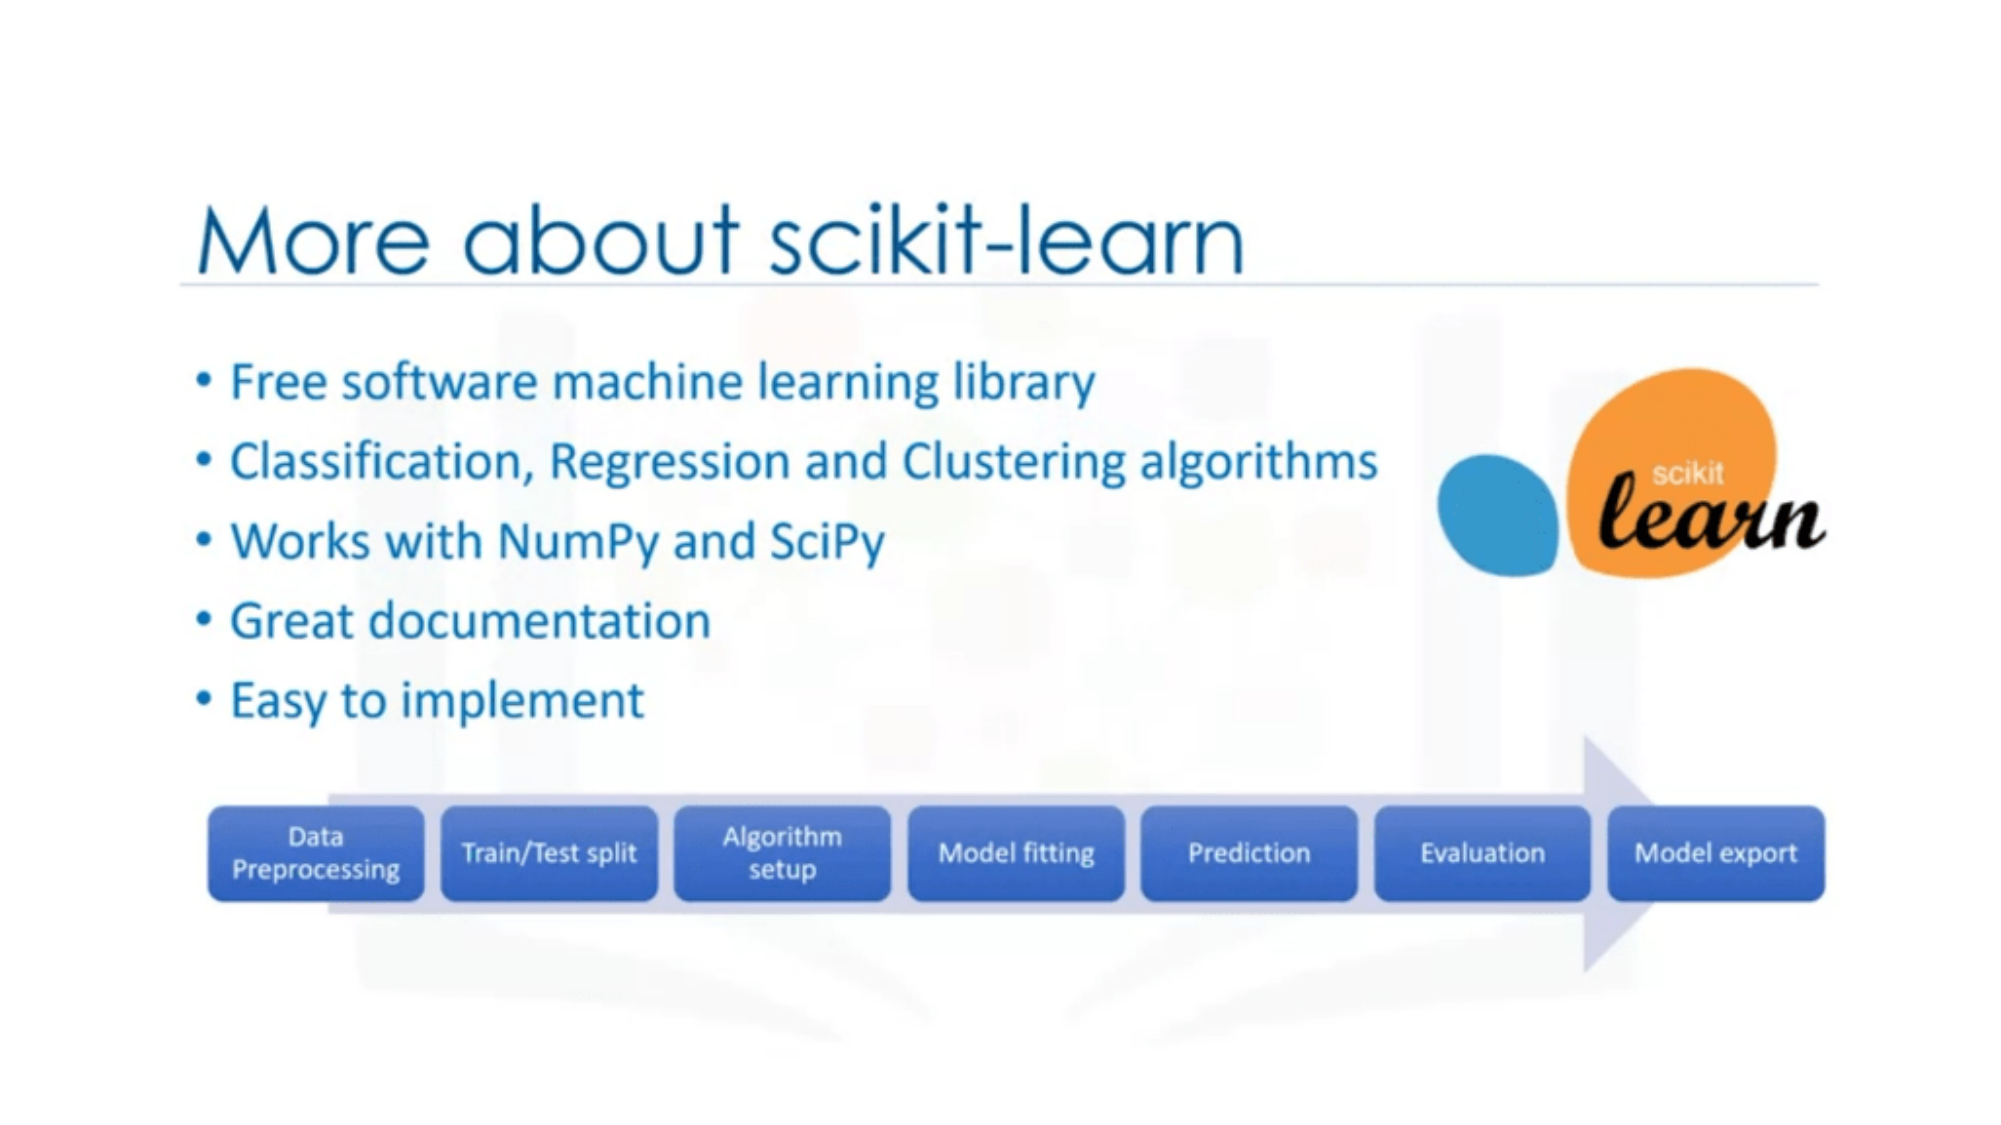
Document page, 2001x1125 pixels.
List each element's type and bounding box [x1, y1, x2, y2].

picture [0, 56, 2000, 1069]
